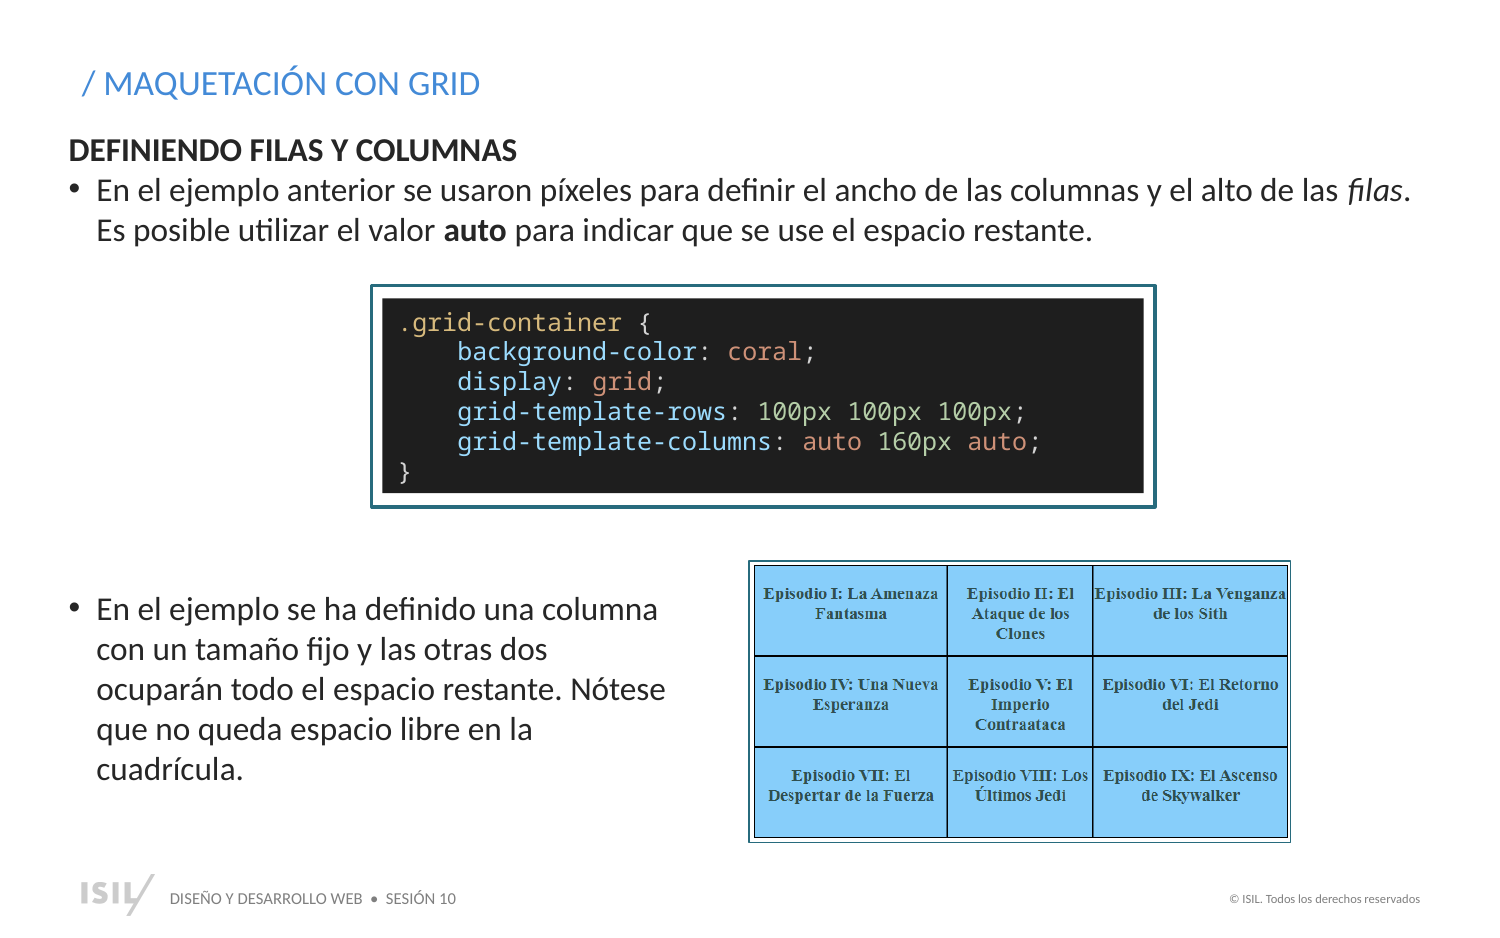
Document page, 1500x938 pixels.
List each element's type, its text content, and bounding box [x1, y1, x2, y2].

text_box DEFINIENDO FILAS Y COLUMNAS En el ejemplo anterior se usaron píxeles para definir el ancho de las columnas y el alto de las filas. Es posible utilizar el valor auto para indicar que se use el espacio restante. [66, 127, 1435, 248]
text_box / MAQUETACIÓN CON GRID [66, 52, 1249, 111]
text_box En el ejemplo se ha definido una columna con un tamaño fijo y las otras dos ocuparán todo el espacio restante. Nótese que no queda espacio libre en la cuadrícula. [66, 587, 670, 788]
text_box .grid-container { background-color: coral; display: grid; grid-template-rows: 100px 100px 100px; grid-template-columns: auto 160px auto; } [382, 298, 1144, 494]
picture [749, 561, 1290, 843]
text_box V [371, 285, 1155, 508]
